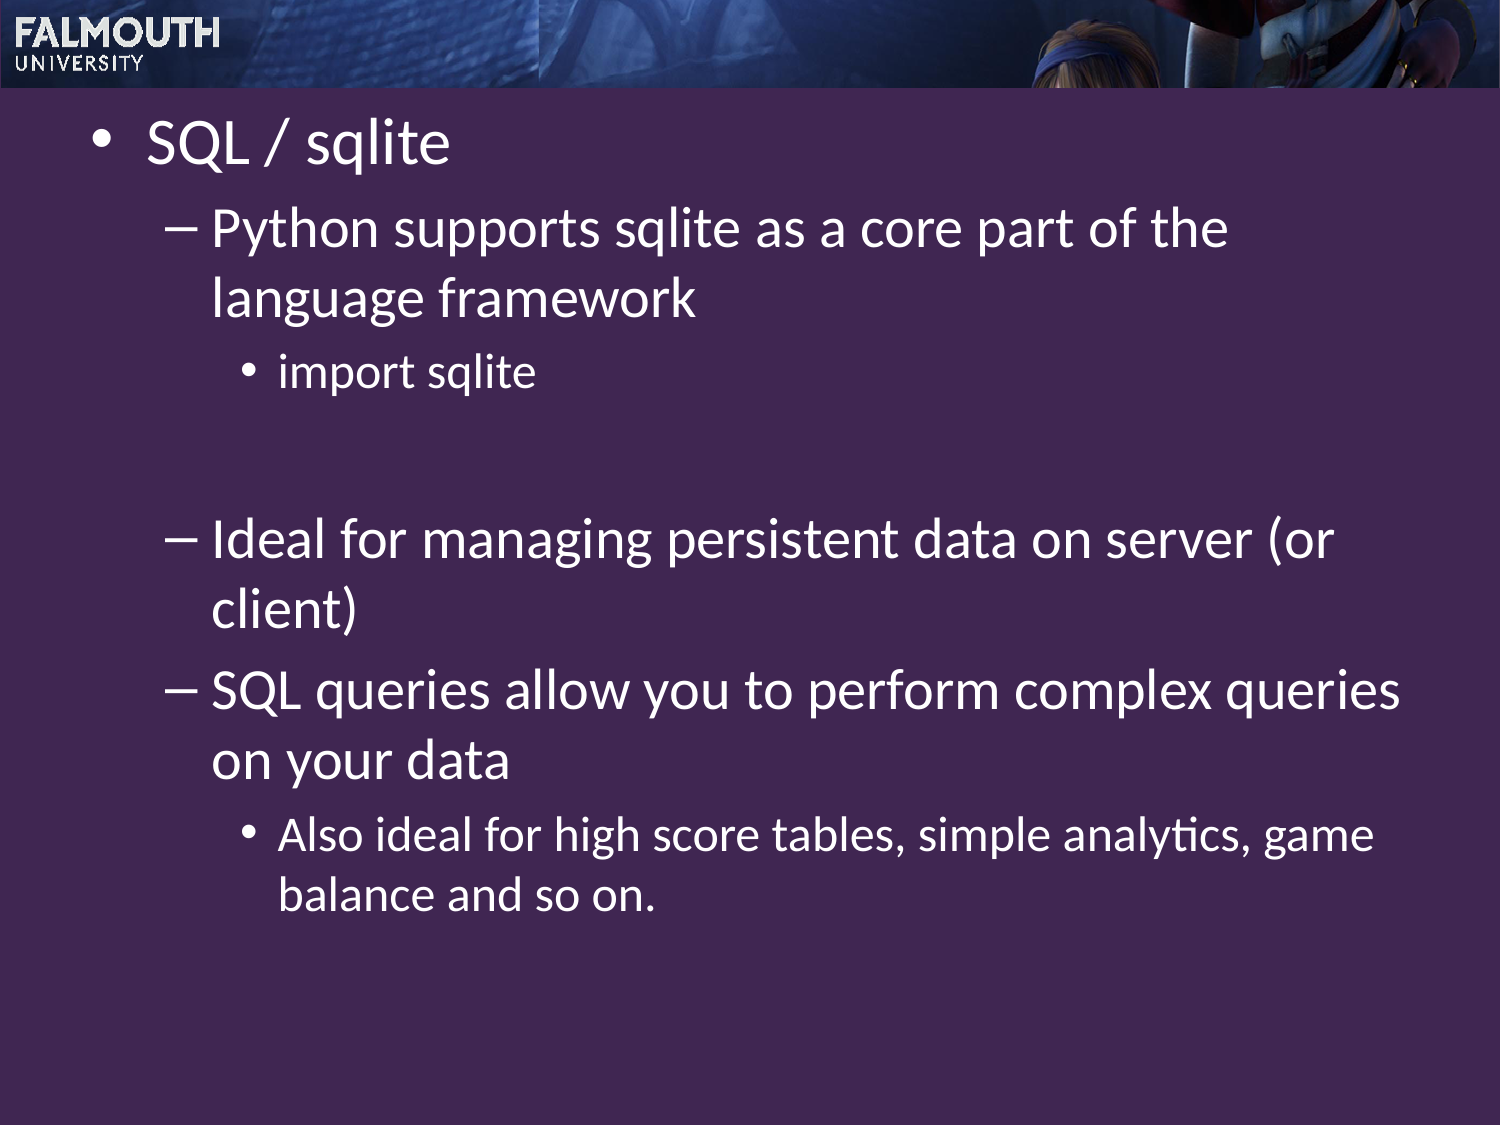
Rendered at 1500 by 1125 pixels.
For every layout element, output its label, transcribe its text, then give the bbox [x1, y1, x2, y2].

list SQL / sqlite Python supports sqlite as a core part of the language framework import sqlite Ideal for managing persistent data on server (or client) SQL queries allow you to perform complex queries on your data Also ideal for high score tables, simple analytics, game balance and so on. [75, 90, 1425, 1083]
picture [0, 0, 1500, 90]
